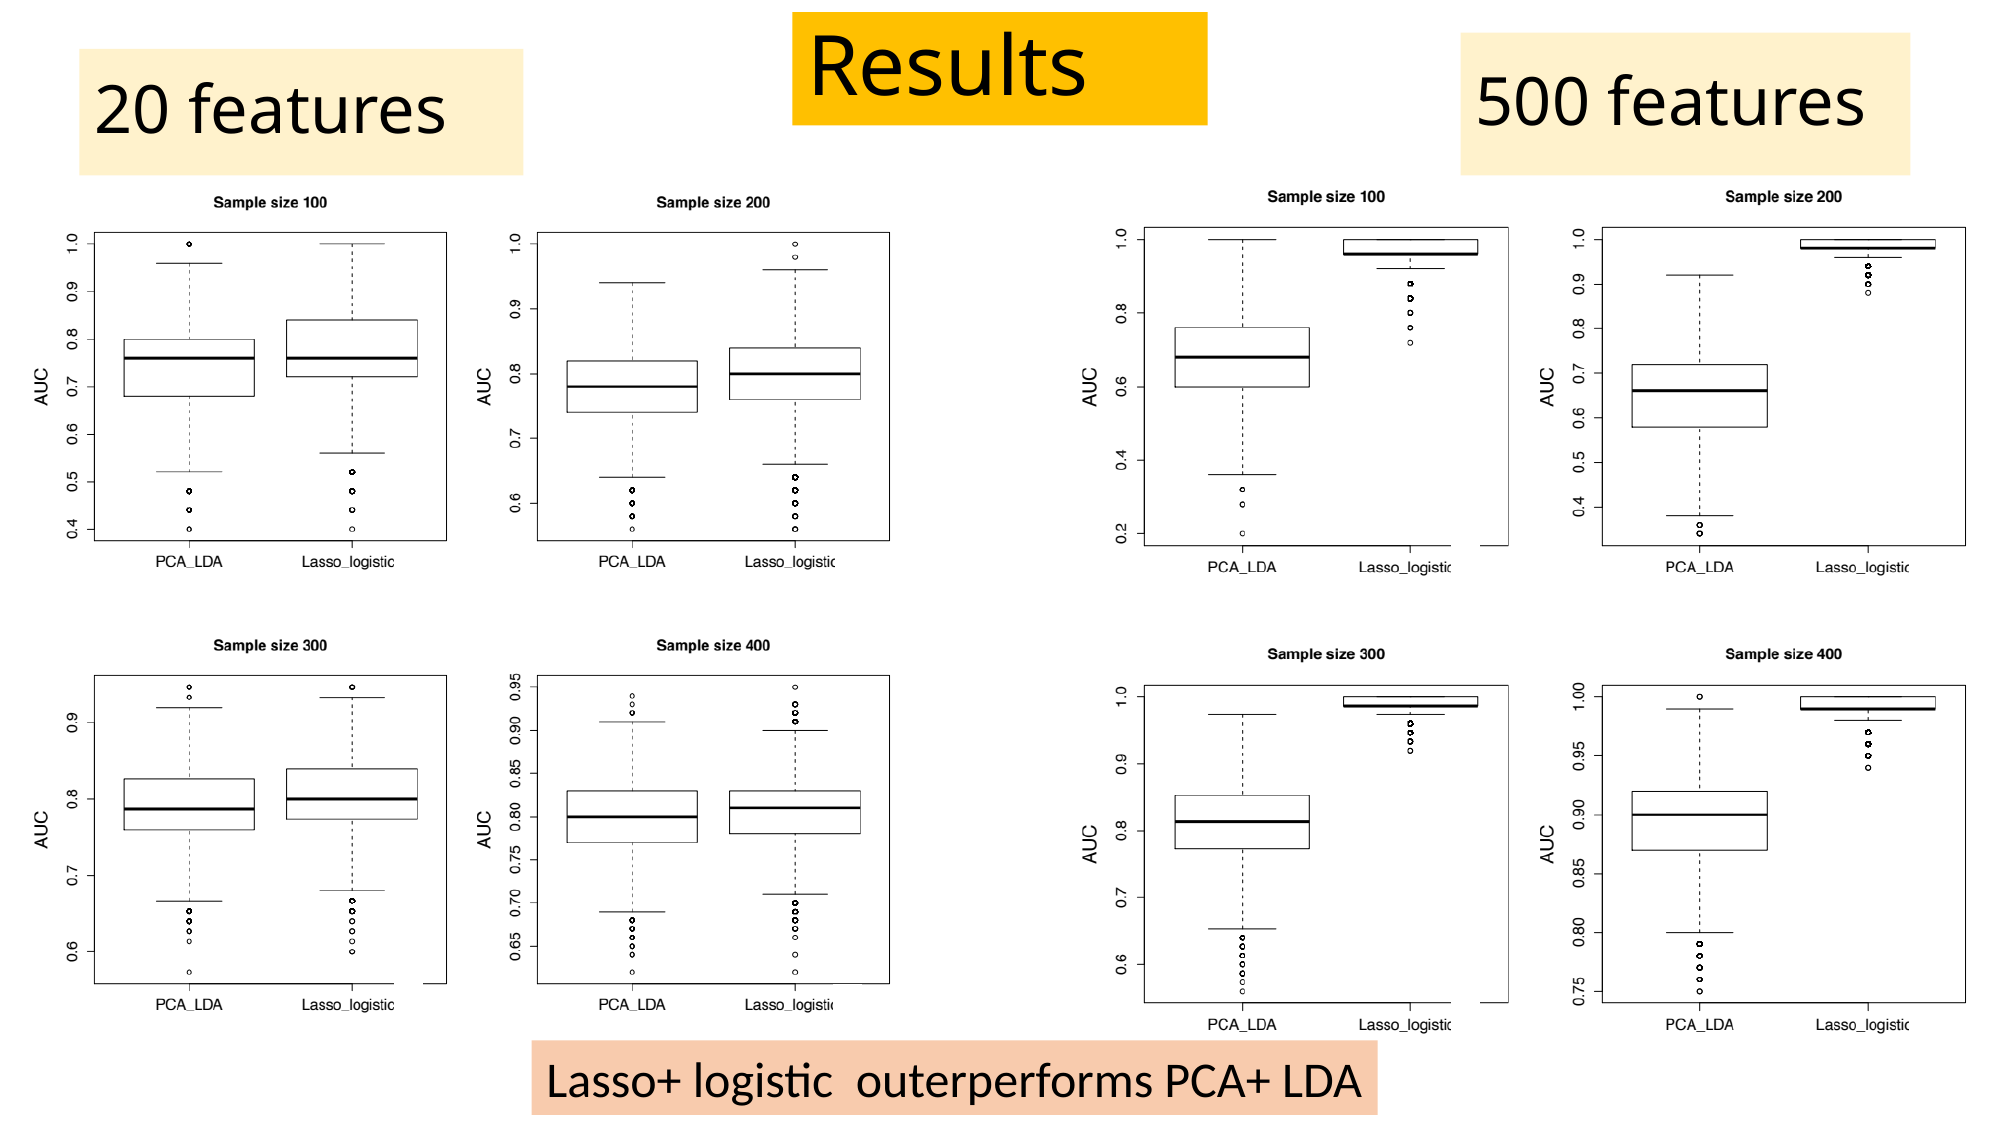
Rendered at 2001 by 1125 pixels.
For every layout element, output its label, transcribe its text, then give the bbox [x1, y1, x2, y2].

text_box Lasso+ logistic outerperforms PCA+ LDA [531, 1040, 1378, 1115]
picture [1082, 165, 1995, 1079]
picture [34, 172, 918, 1057]
title Results [792, 12, 1208, 126]
text_box 500 features [1460, 32, 1911, 165]
text_box 20 features [79, 48, 524, 172]
